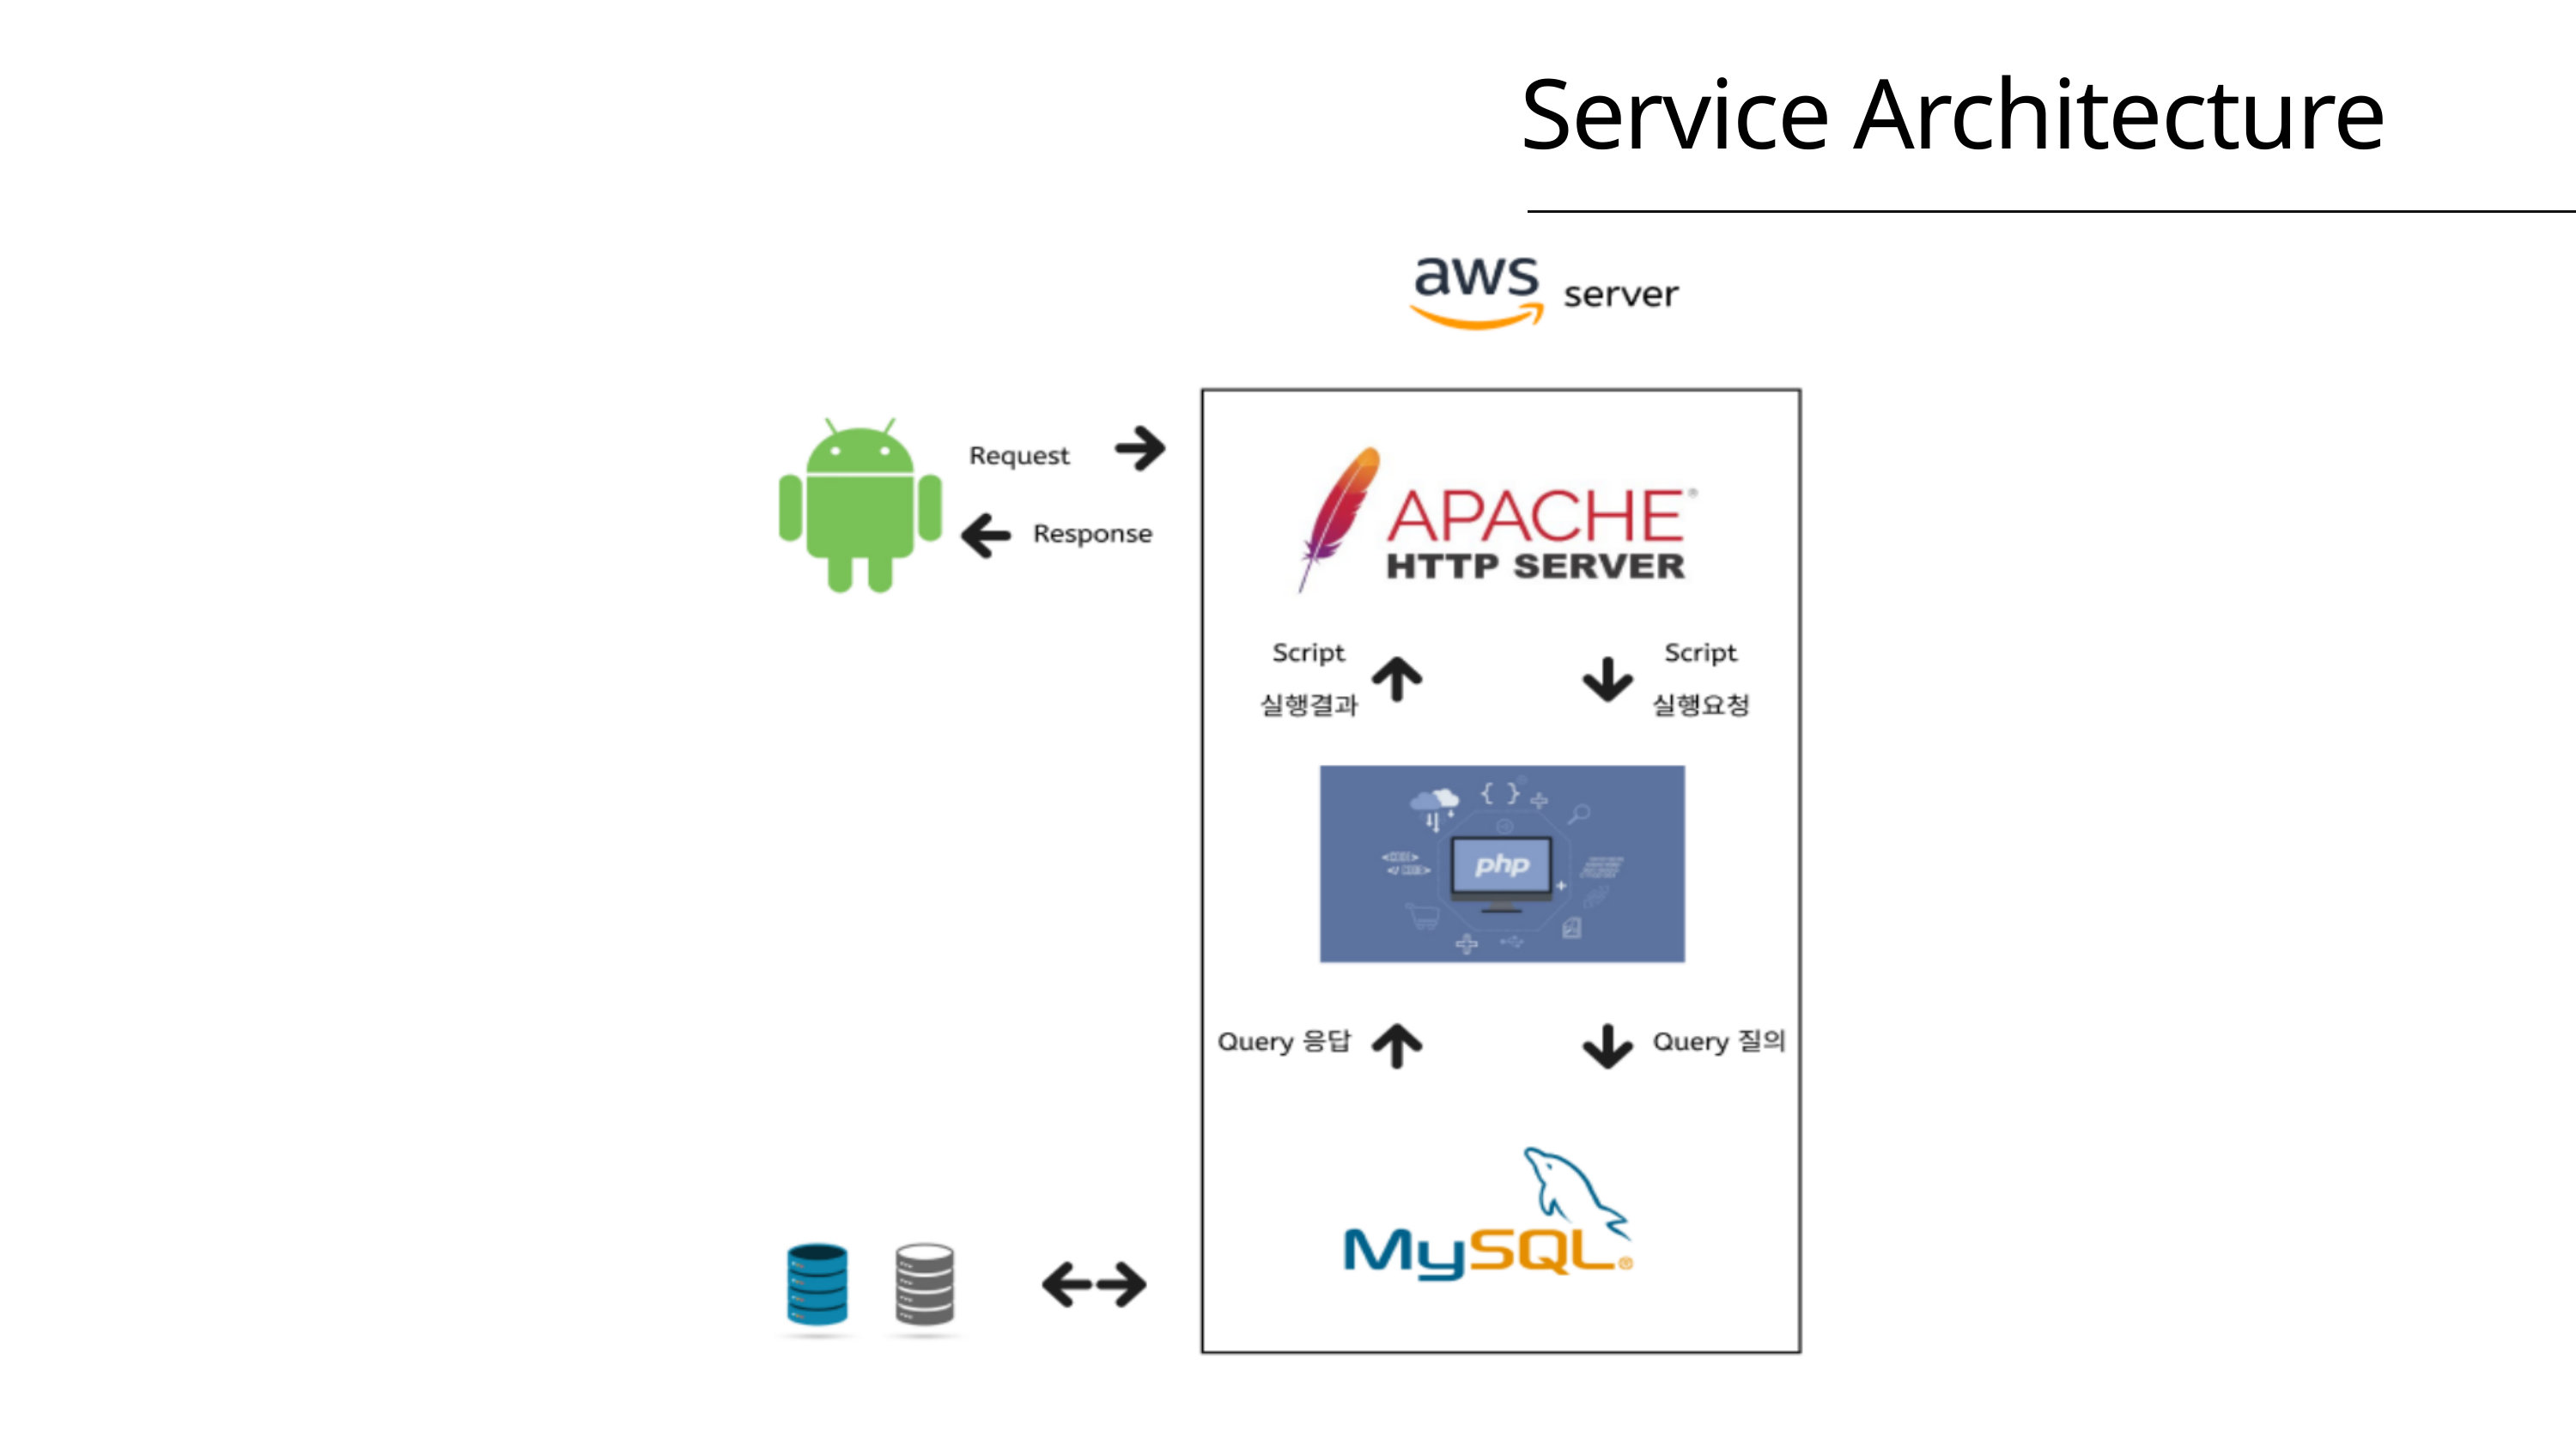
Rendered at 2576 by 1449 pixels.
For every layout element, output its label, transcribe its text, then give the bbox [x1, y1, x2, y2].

picture [1527, 210, 2576, 214]
text_box Service Architecture [1520, 46, 2551, 183]
picture [767, 243, 1811, 1390]
